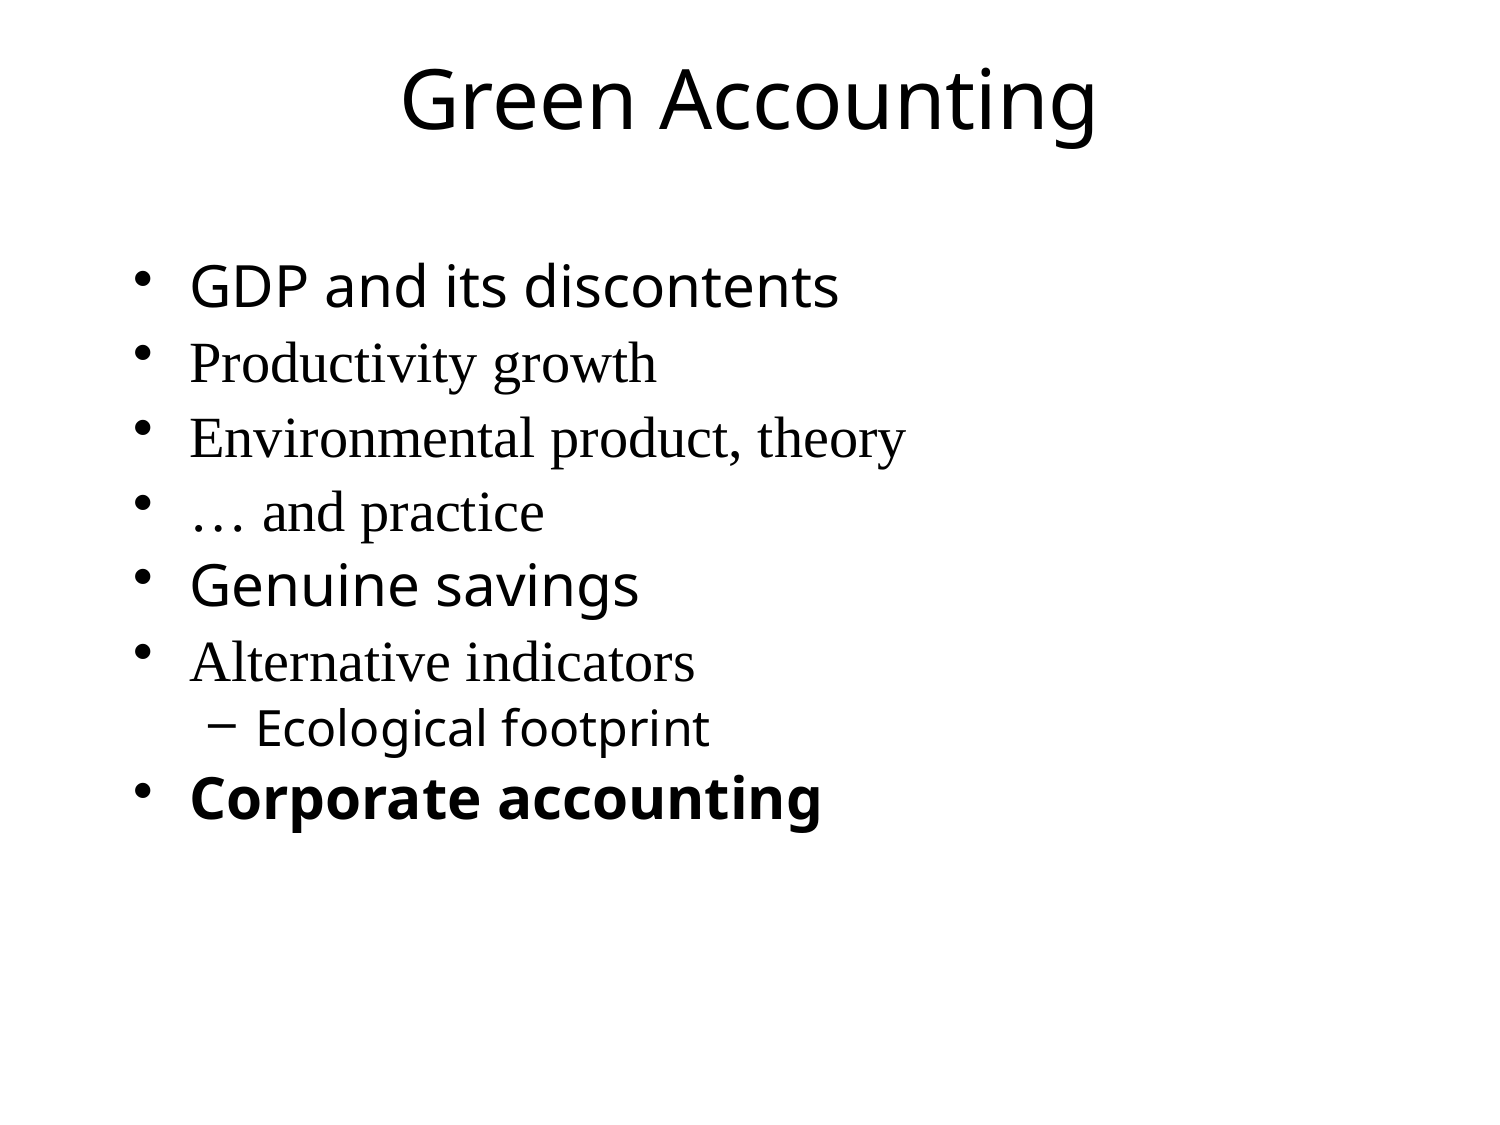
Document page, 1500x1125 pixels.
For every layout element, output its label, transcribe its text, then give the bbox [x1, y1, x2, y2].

list GDP and its discontents Productivity growth Environmental product, theory … and practice Genuine savings Alternative indicators Ecological footprint Corporate accounting [117, 249, 1394, 926]
title Green Accounting [112, 2, 1388, 191]
